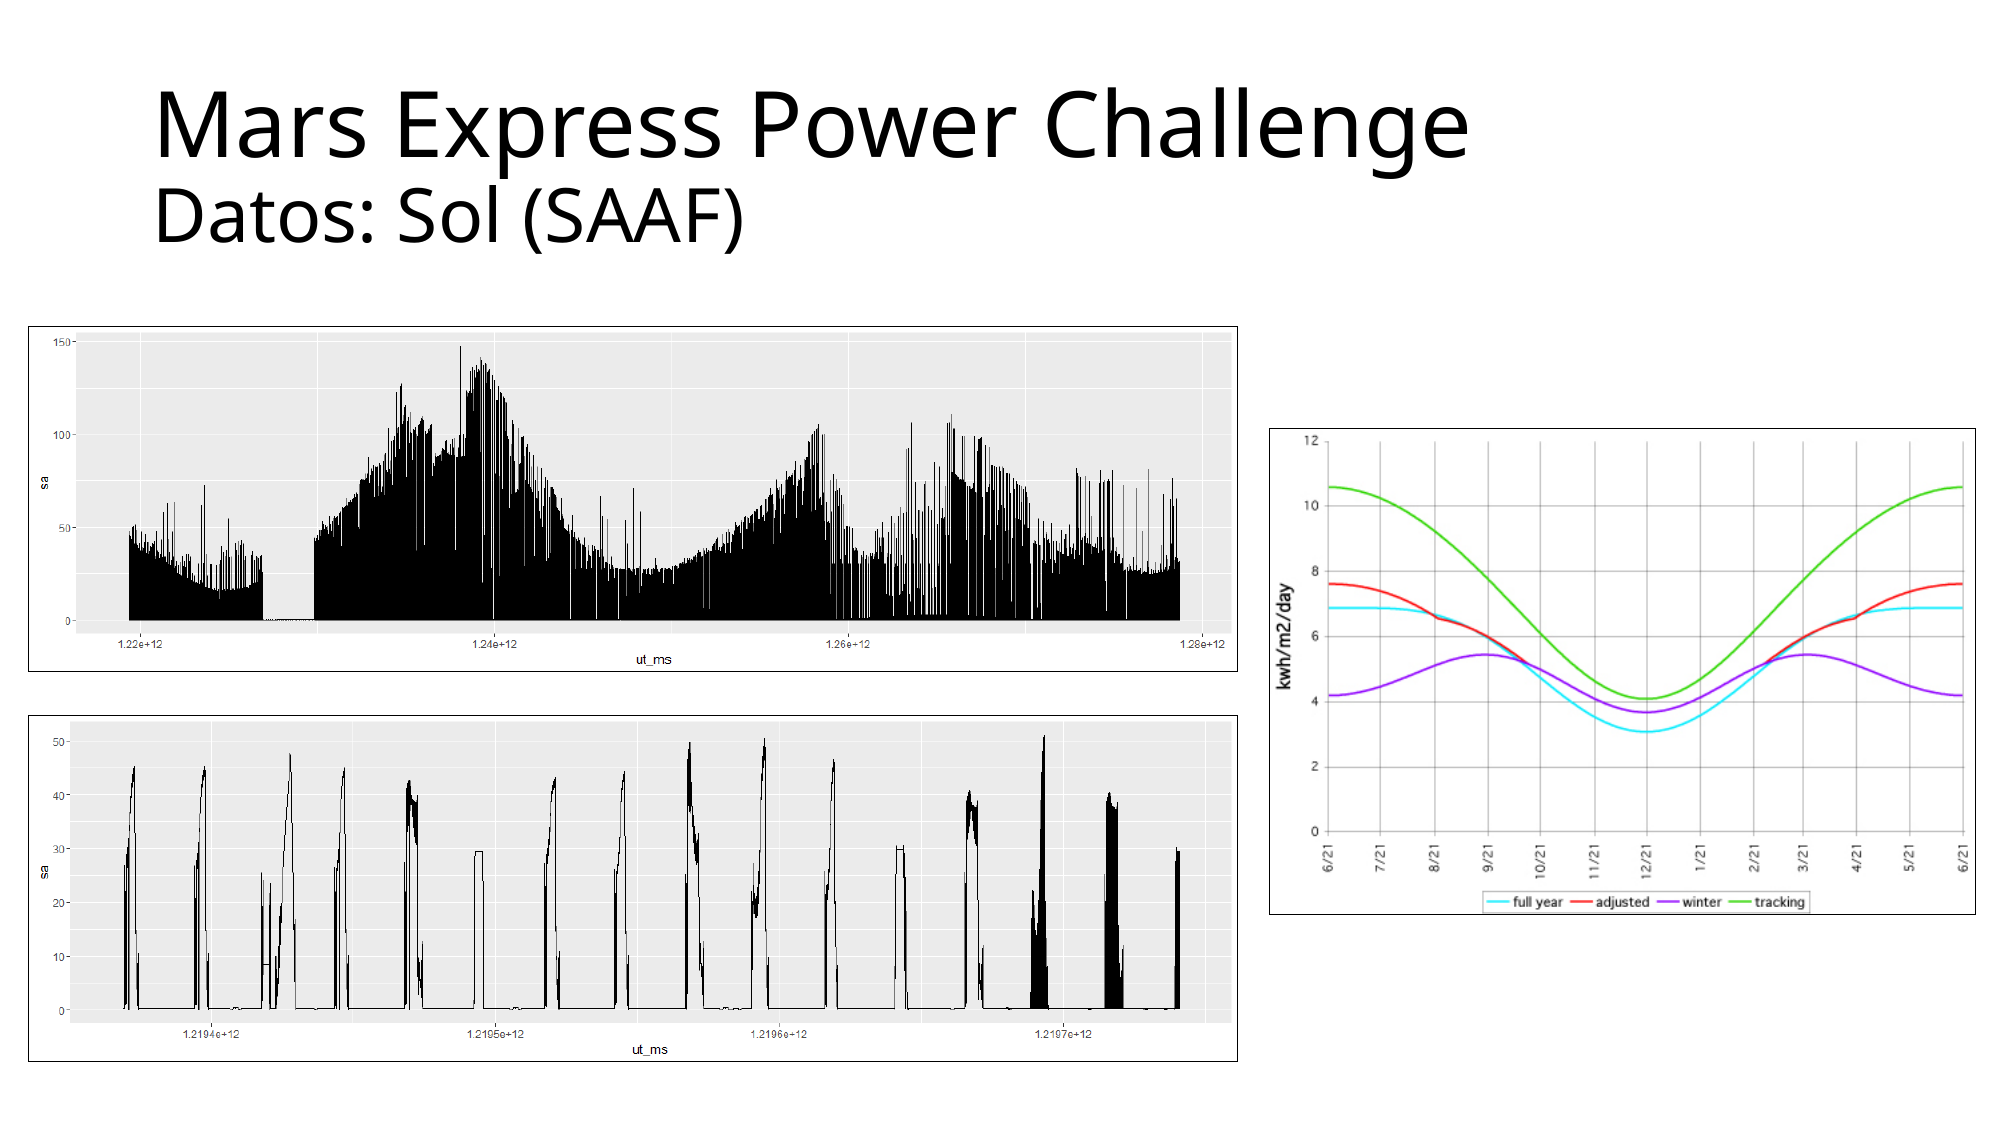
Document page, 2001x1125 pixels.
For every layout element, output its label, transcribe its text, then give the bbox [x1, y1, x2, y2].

picture [28, 715, 1238, 1062]
title Mars Express Power Challenge Datos: Sol (SAAF) [137, 59, 1863, 278]
picture [28, 326, 1238, 672]
picture [1269, 428, 1976, 915]
